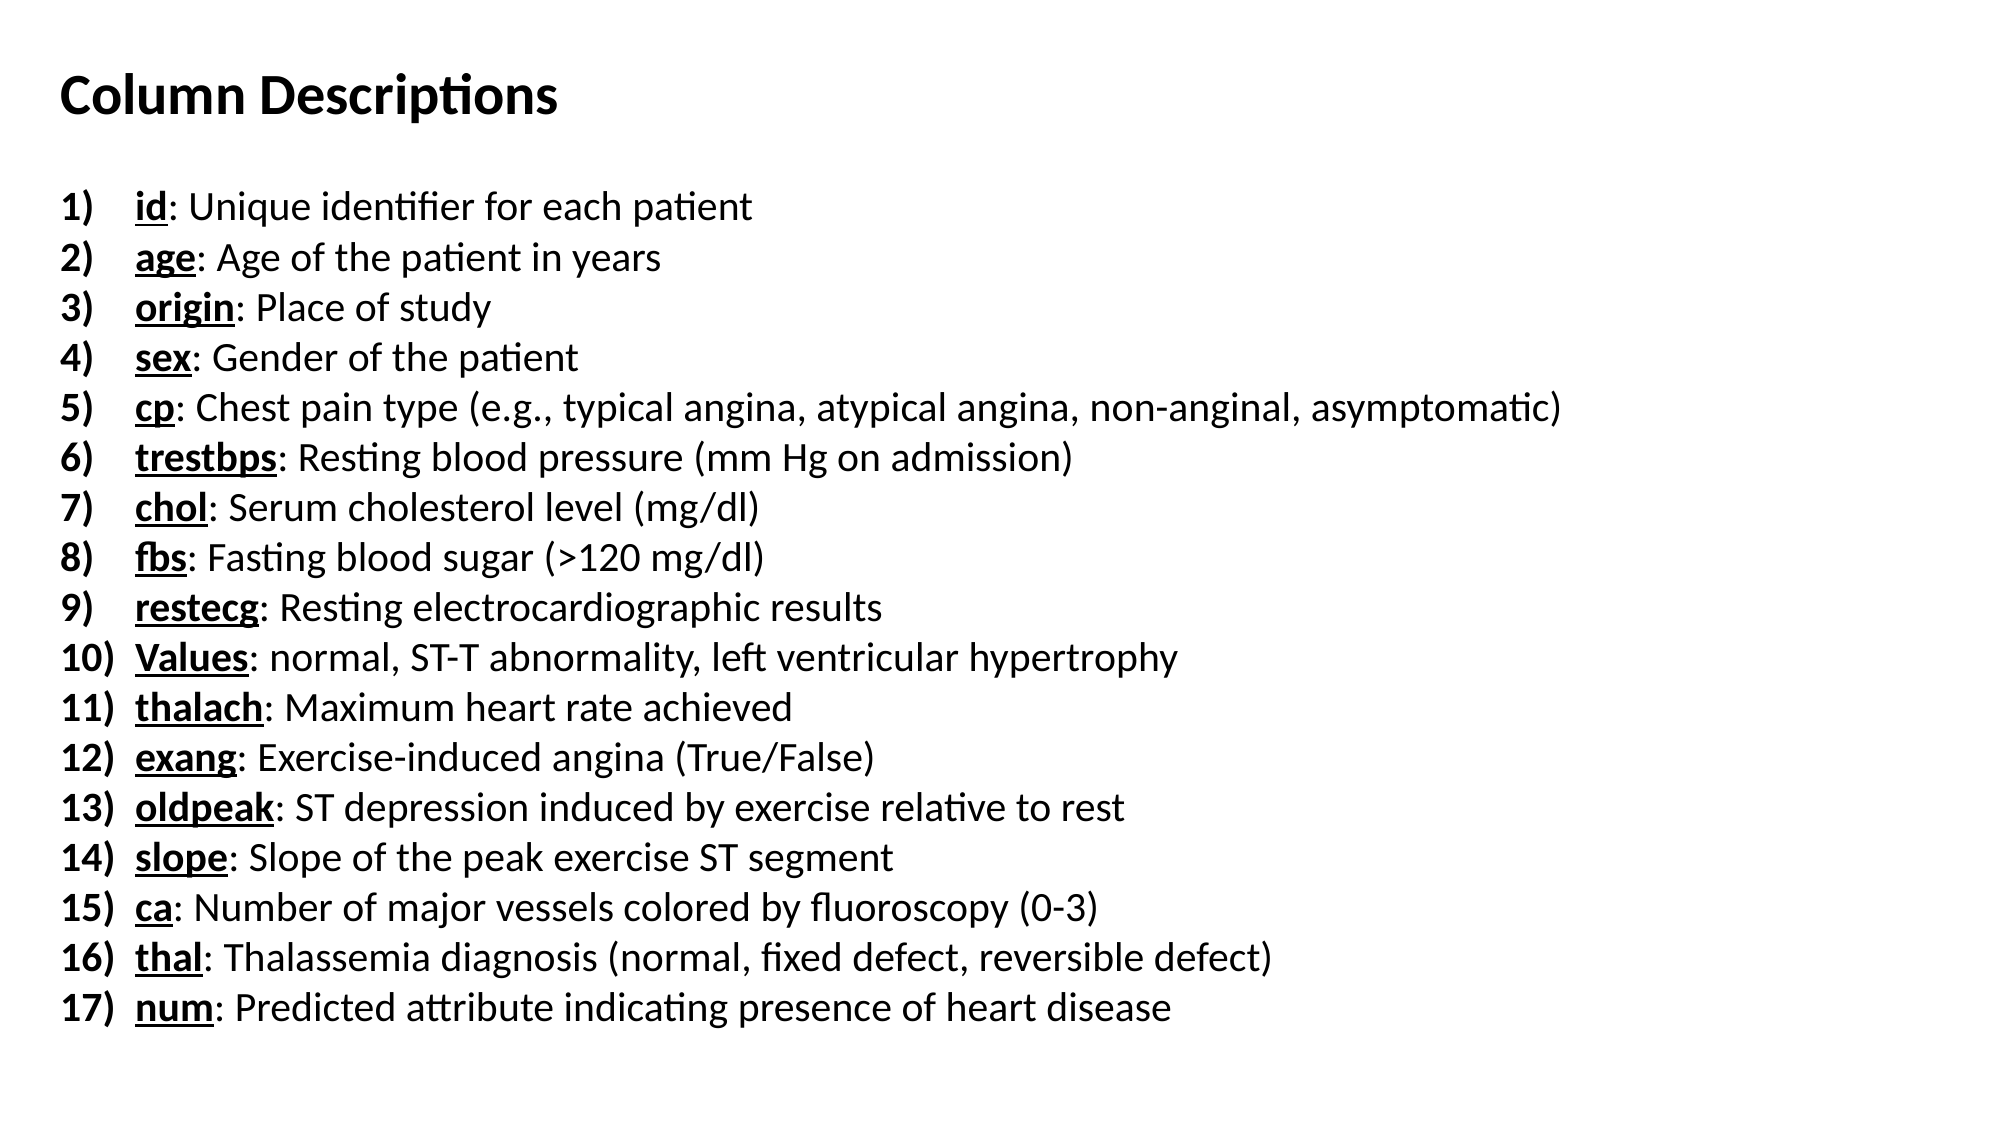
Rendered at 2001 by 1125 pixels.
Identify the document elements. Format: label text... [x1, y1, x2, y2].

text_box id: Unique identifier for each patient age: Age of the patient in years origin: Place of study sex: Gender of the patient cp: Chest pain type (e.g., typical angina, atypical angina, non-anginal, asymptomatic) trestbps: Resting blood pressure (mm Hg on admission) chol: Serum cholesterol level (mg/dl) fbs: Fasting blood sugar (>120 mg/dl) restecg: Resting electrocardiographic results Values: normal, ST-T abnormality, left ventricular hypertrophy thalach: Maximum heart rate achieved exang: Exercise-induced angina (True/False) oldpeak: ST depression induced by exercise relative to rest slope: Slope of the peak exercise ST segment ca: Number of major vessels colored by fluoroscopy (0-3) thal: Thalassemia diagnosis (normal, fixed defect, reversible defect) num: Predicted attribute indicating presence of heart disease [45, 171, 1878, 1087]
text_box Column Descriptions [45, 48, 1364, 134]
